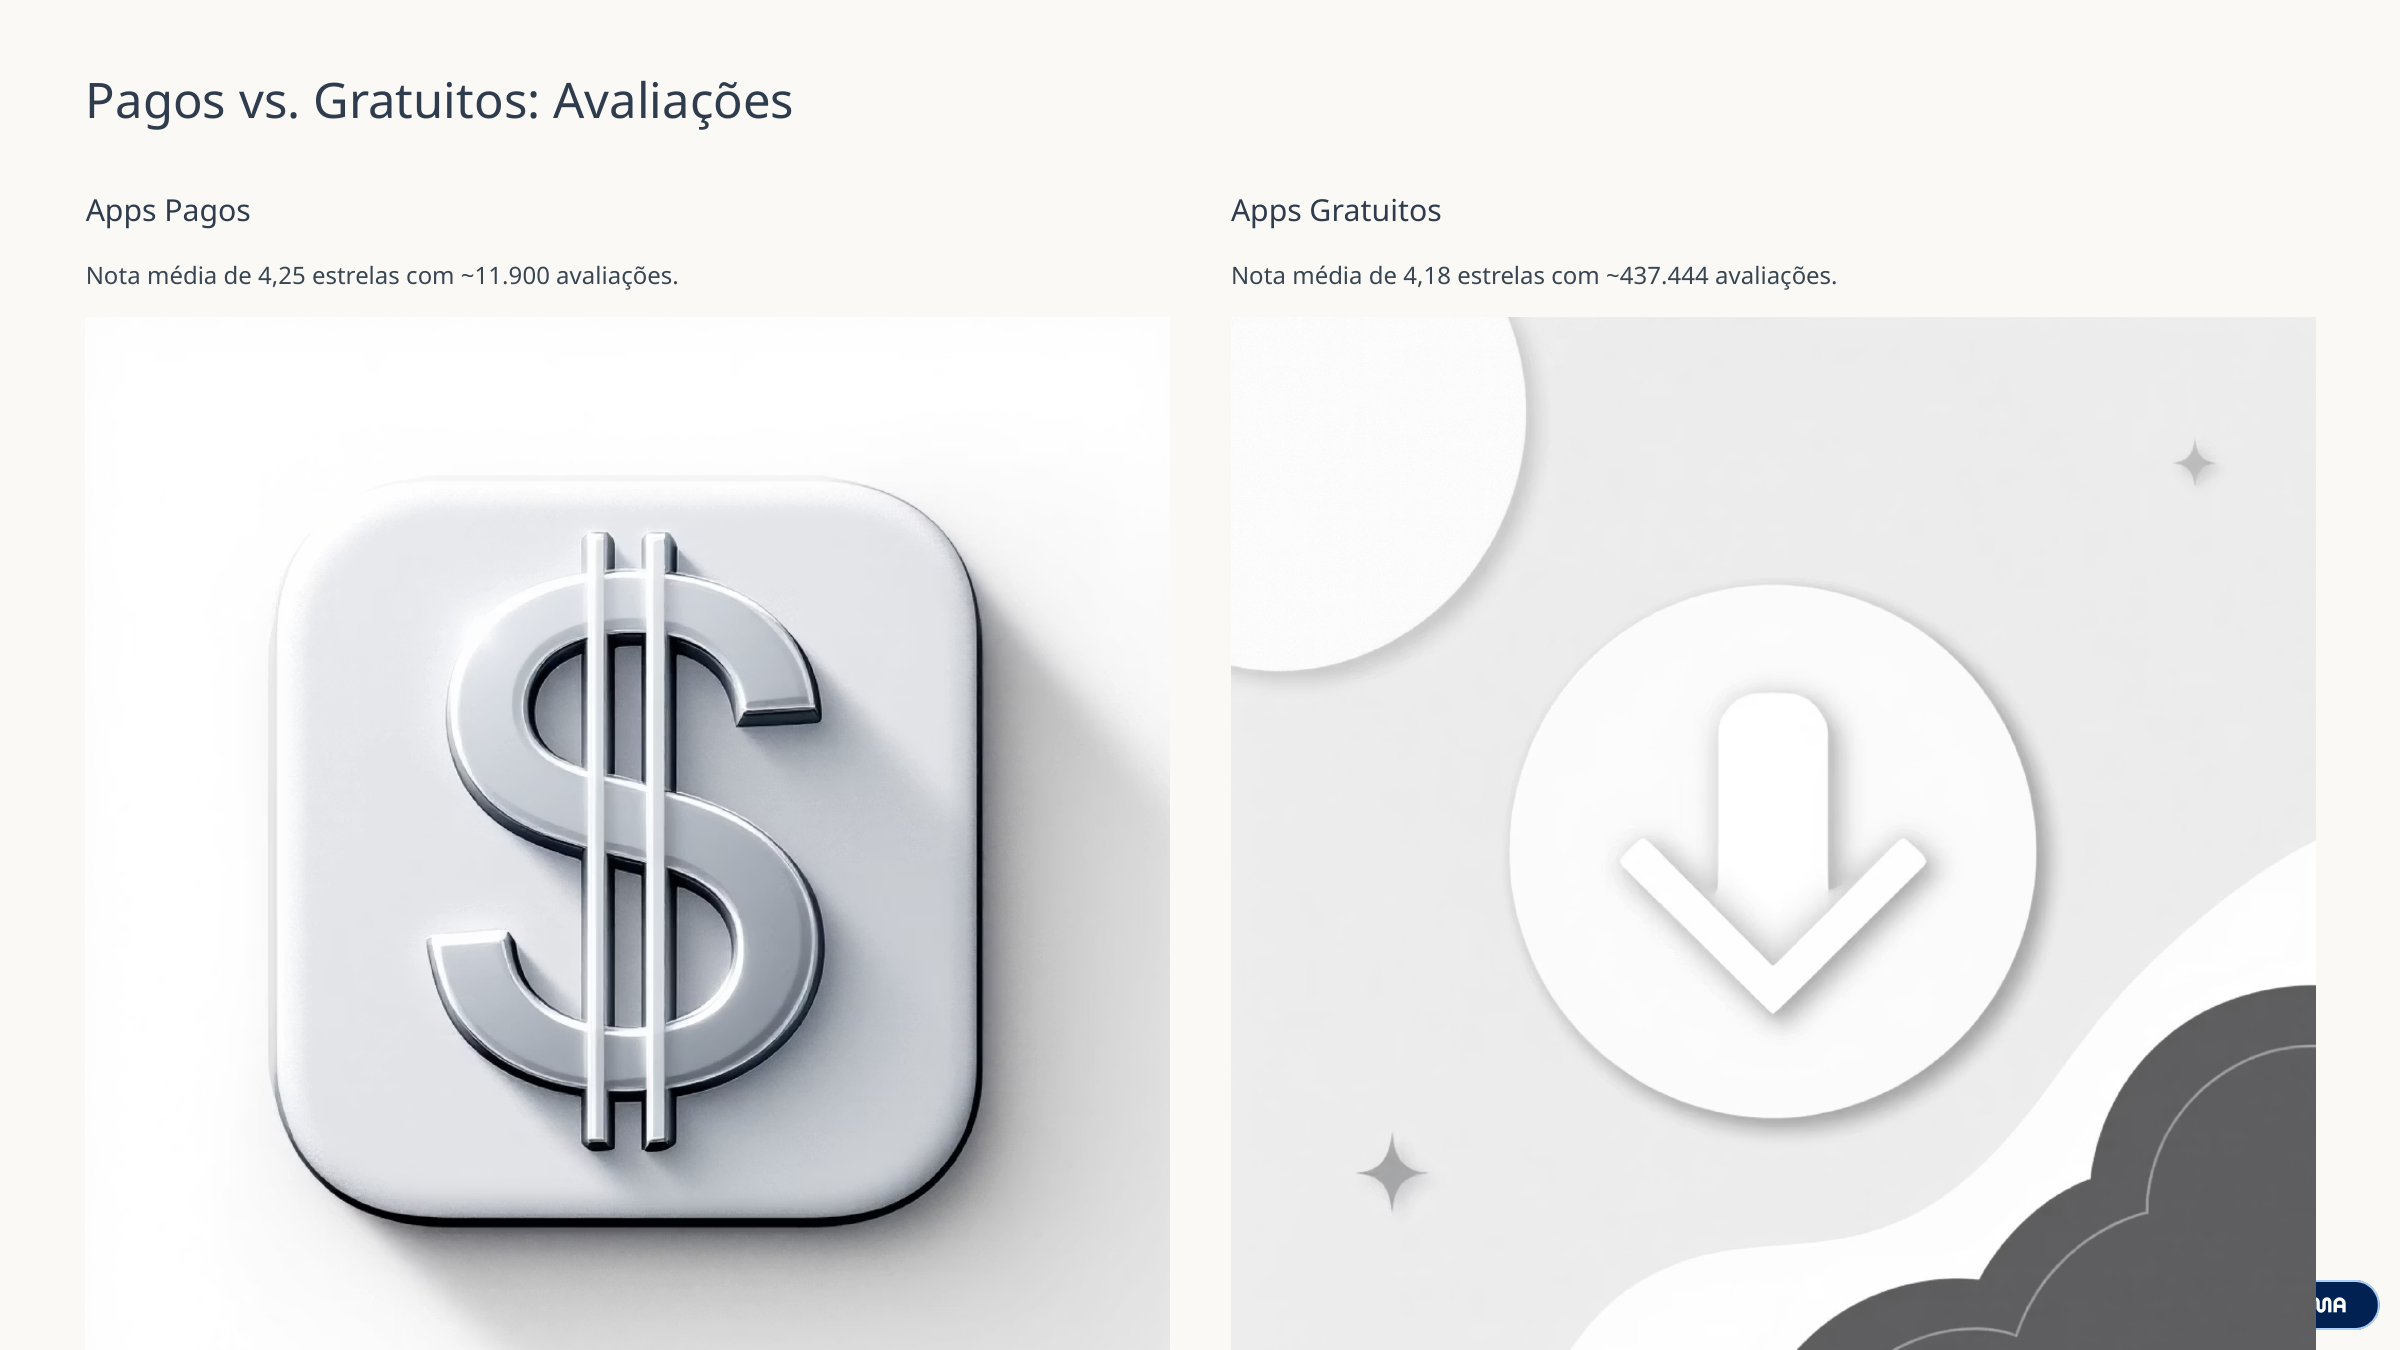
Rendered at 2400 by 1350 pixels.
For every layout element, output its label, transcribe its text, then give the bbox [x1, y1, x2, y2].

text_box Apps Gratuitos [1231, 190, 1539, 229]
text_box Apps Pagos [85, 190, 393, 229]
picture [85, 317, 1170, 1350]
text_box Nota média de 4,25 estrelas com ~11.900 avaliações. [85, 253, 1170, 290]
picture [1231, 317, 2389, 1350]
text_box Pagos vs. Gratuitos: Avaliações [85, 67, 777, 129]
text_box Nota média de 4,18 estrelas com ~437.444 avaliações. [1231, 253, 2316, 290]
